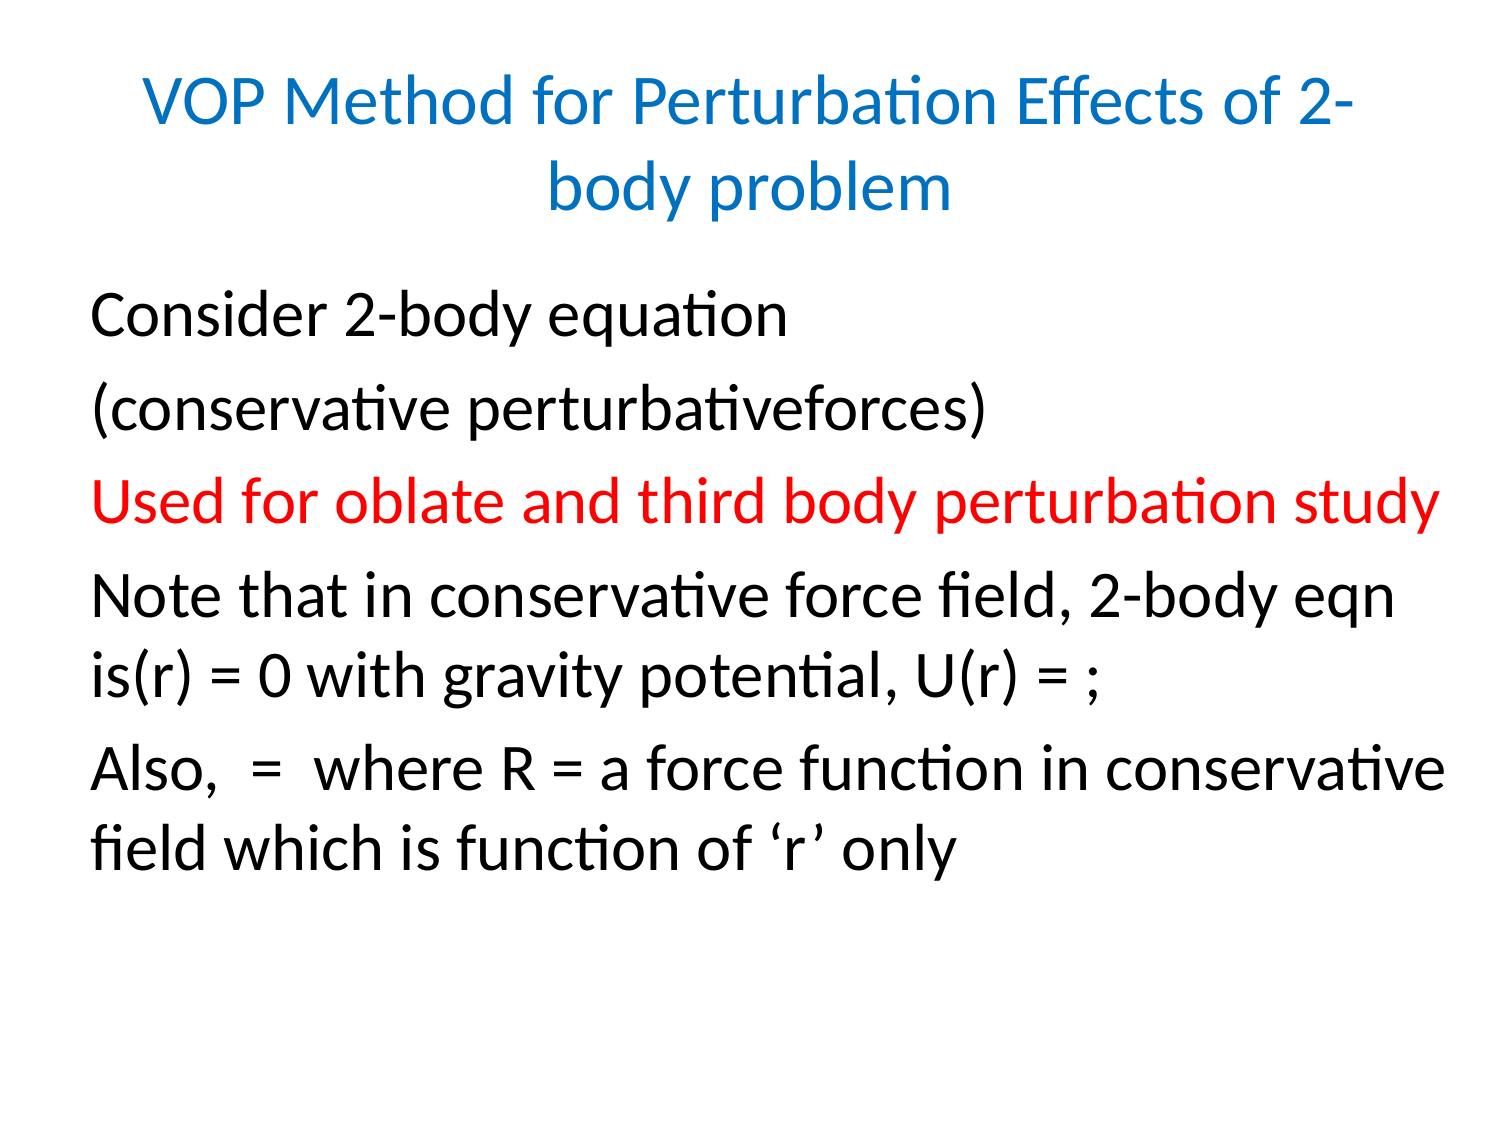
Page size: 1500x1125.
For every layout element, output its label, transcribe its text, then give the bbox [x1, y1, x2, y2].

title VOP Method for Perturbation Effects of 2-body problem [75, 45, 1425, 233]
